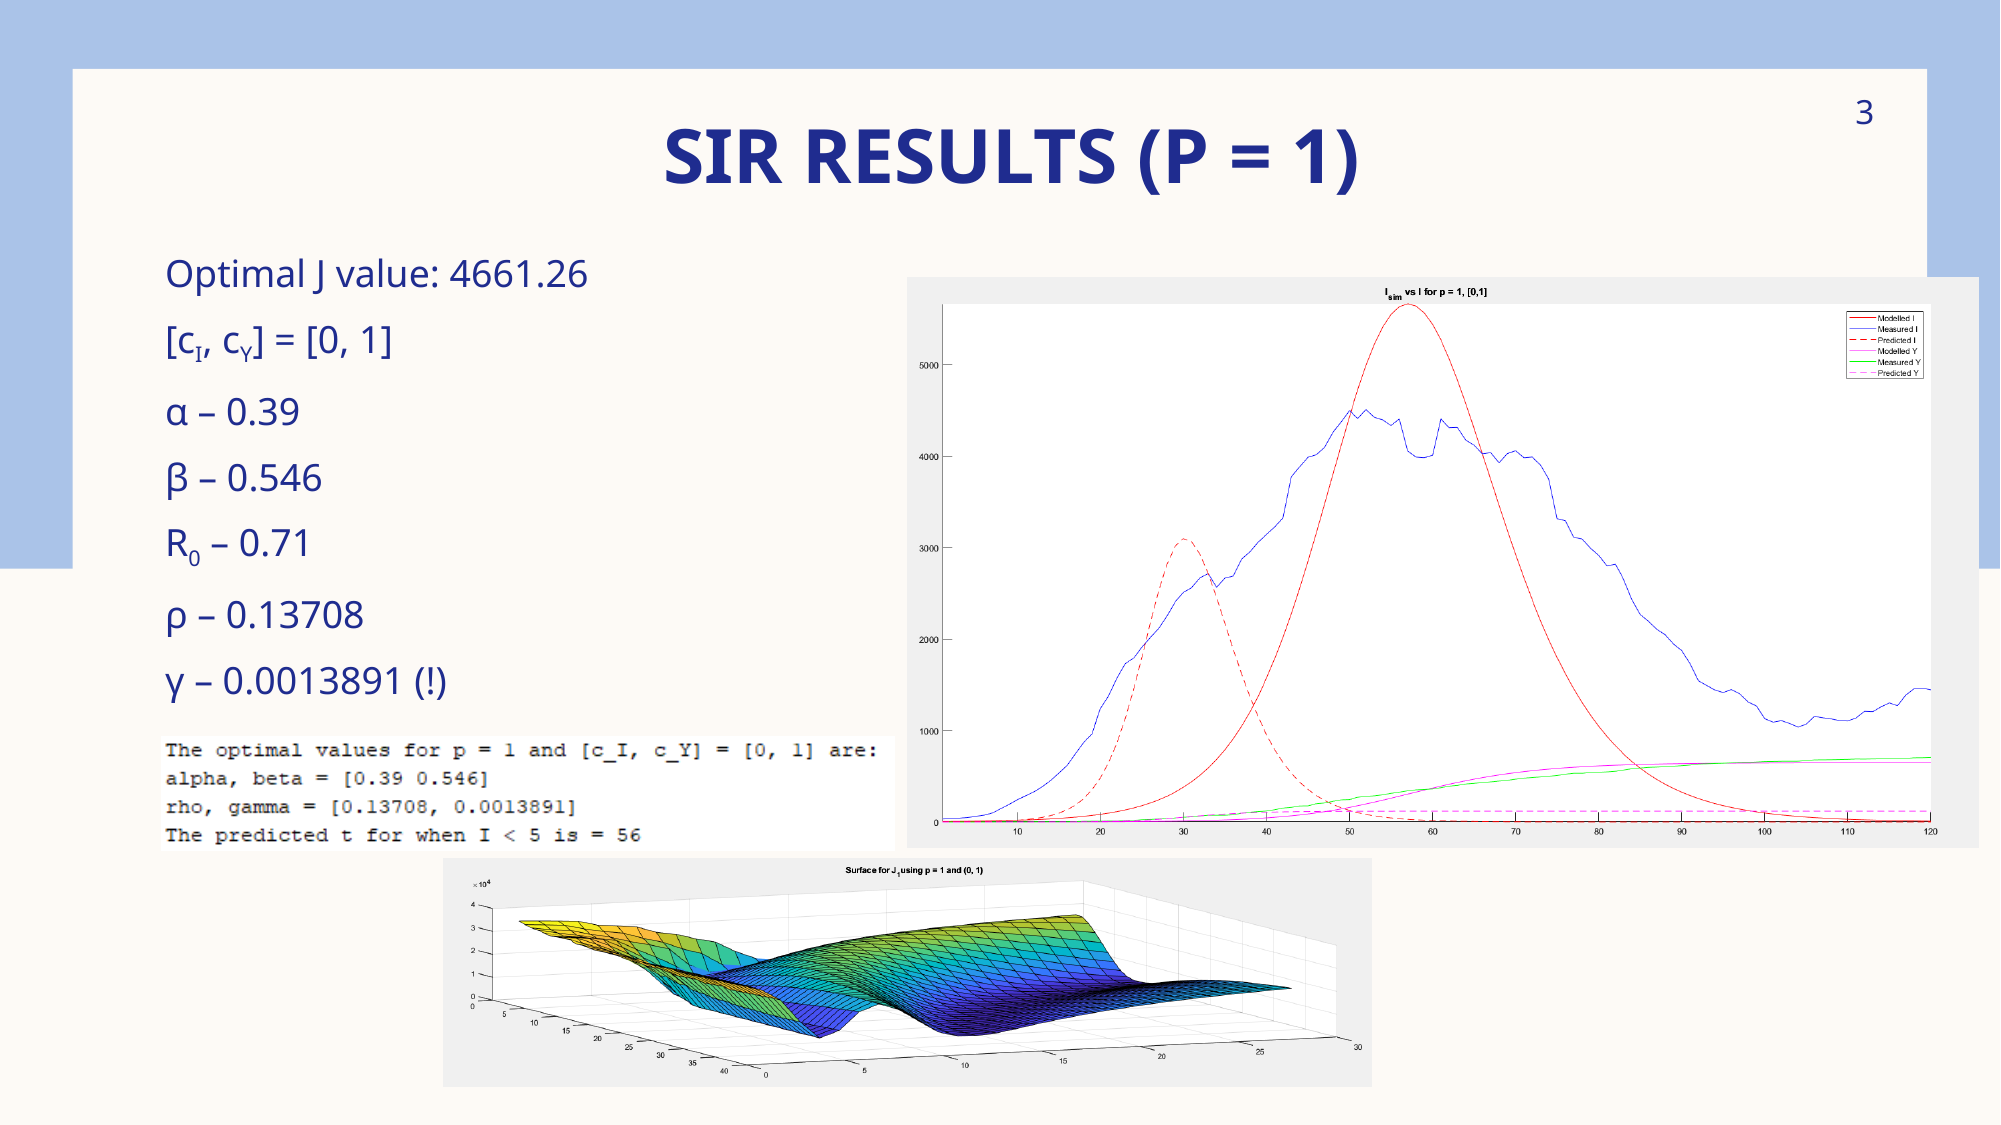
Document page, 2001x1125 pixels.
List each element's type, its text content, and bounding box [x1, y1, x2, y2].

picture [443, 858, 1372, 1087]
list Optimal J value: 4661.26 [cI, cY] = [0, 1] α – 0.39 β – 0.546 R0 – 0.71 ρ – 0.13708 γ – 0.0013891 (!) [150, 234, 1875, 1028]
slide_number 3 [1699, 75, 1875, 153]
title SIR Results (p = 1) [150, 173, 1875, 199]
picture [161, 736, 895, 851]
picture [907, 277, 1979, 848]
